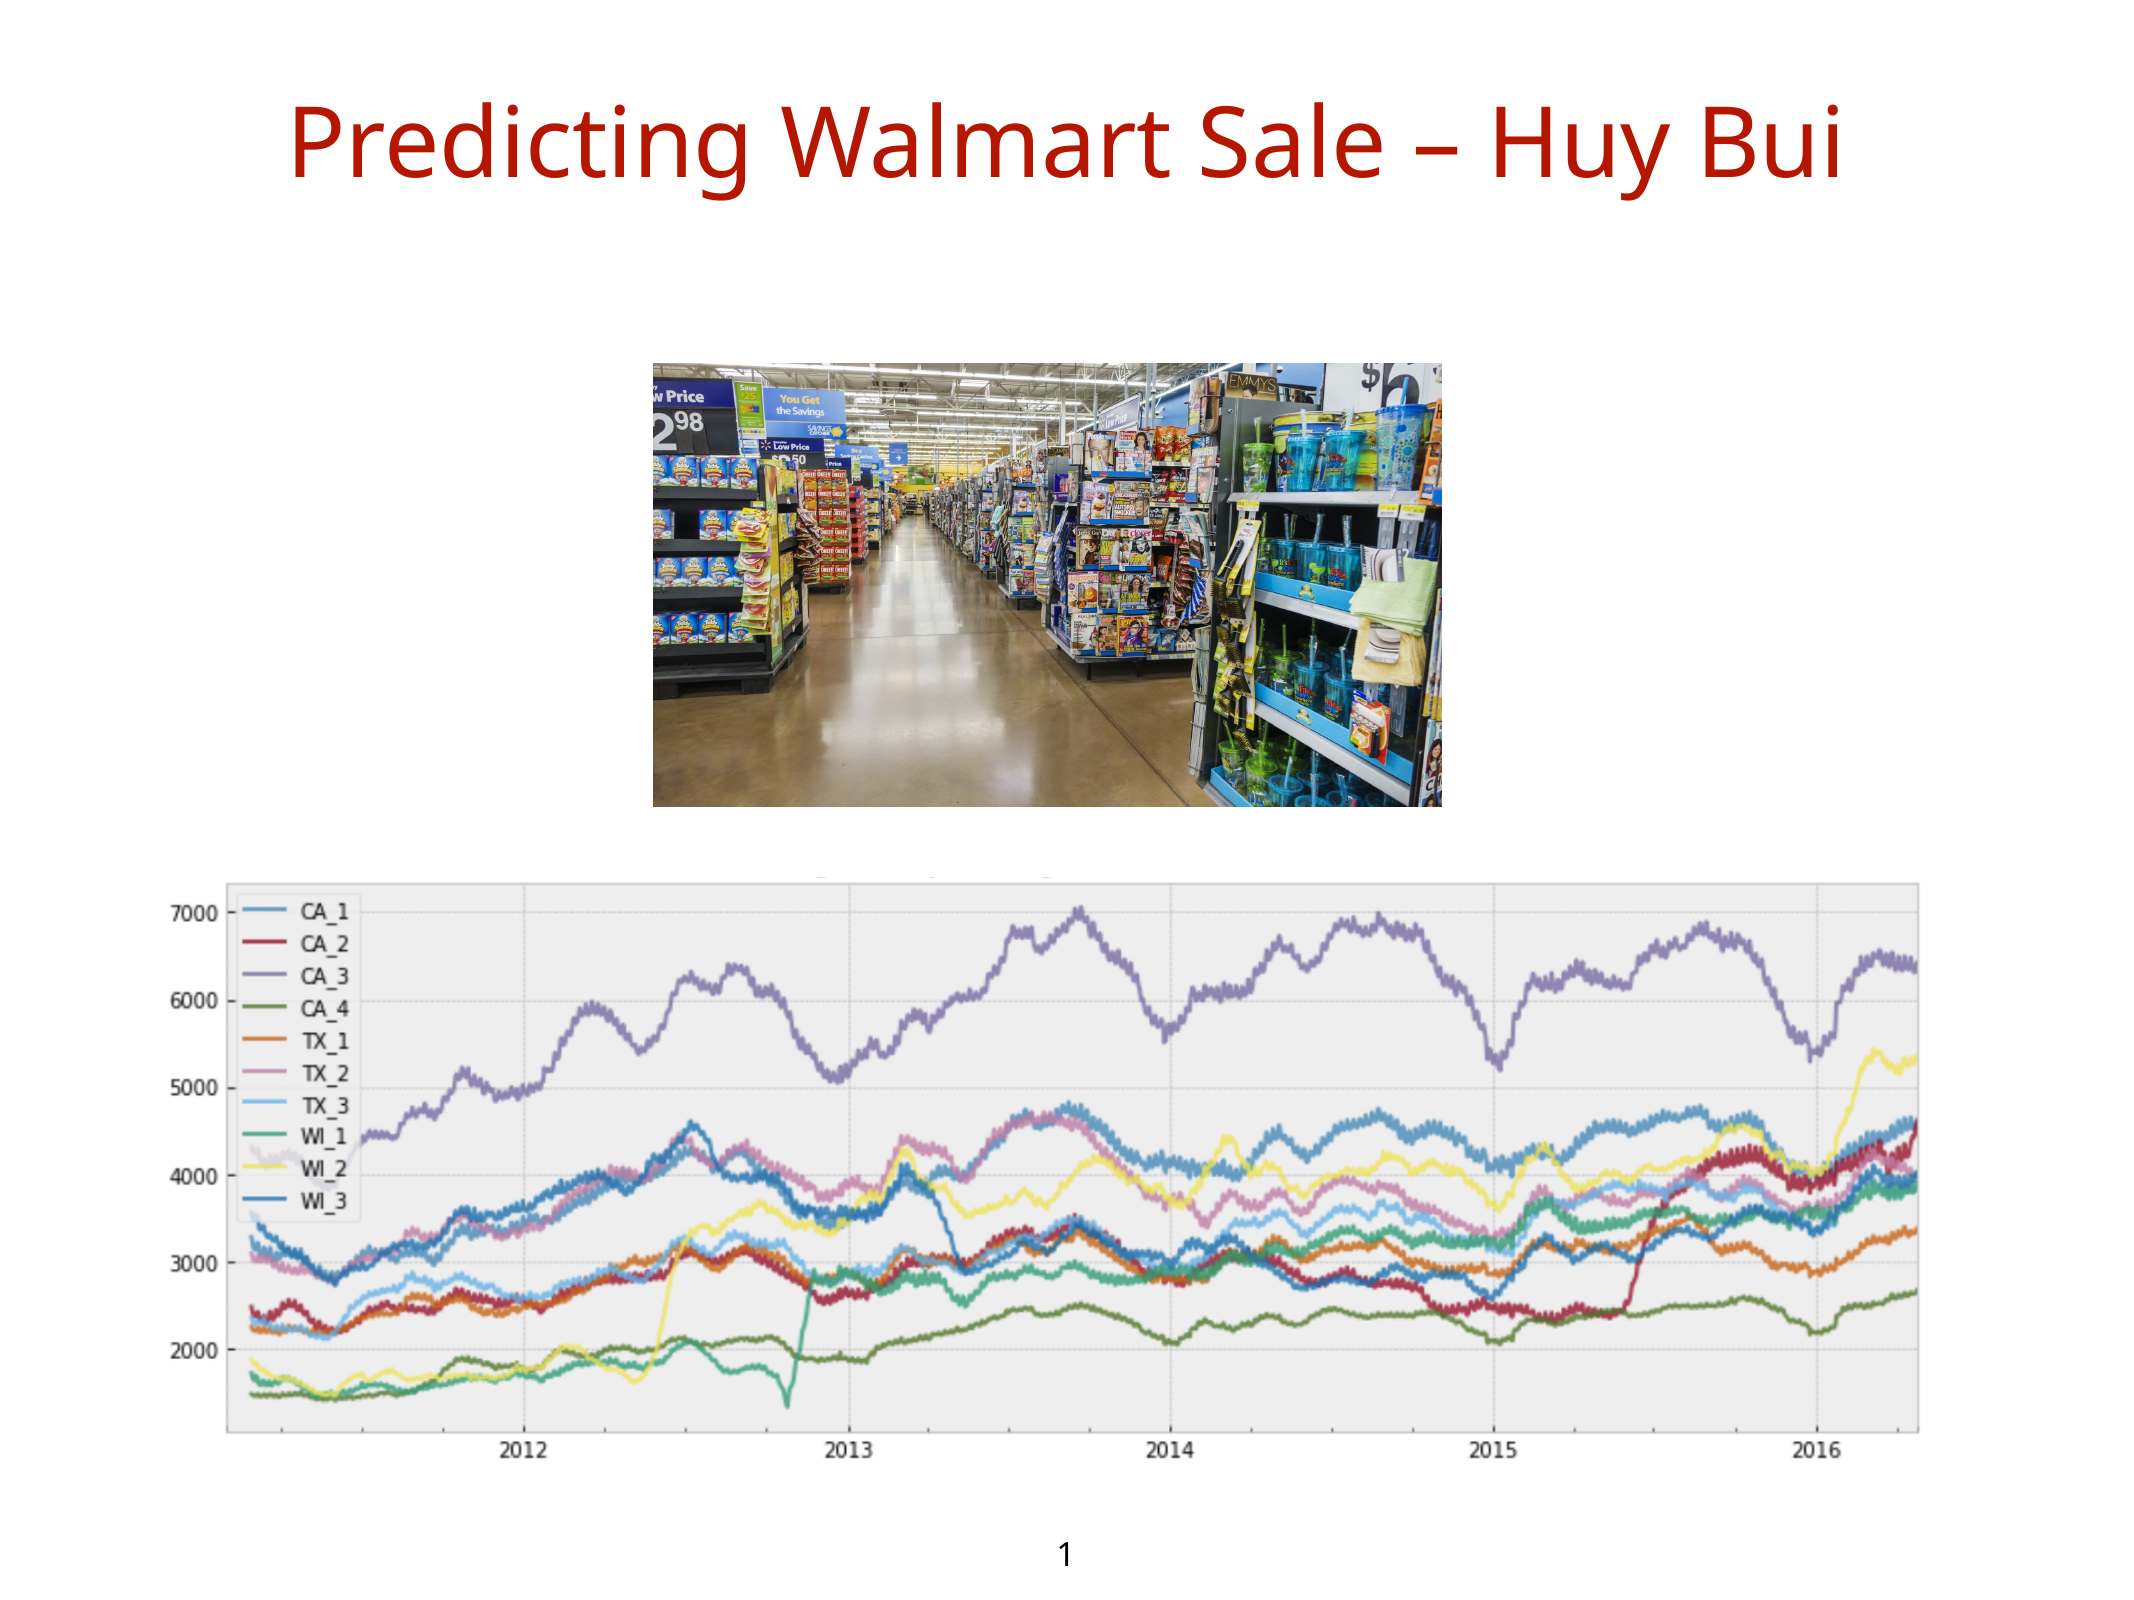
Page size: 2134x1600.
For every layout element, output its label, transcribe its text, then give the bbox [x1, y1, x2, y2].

picture [653, 363, 1442, 807]
title Predicting Walmart Sale – Huy Bui [207, 19, 1926, 207]
slide_number 1 [1046, 1524, 1086, 1579]
picture [148, 877, 1984, 1469]
